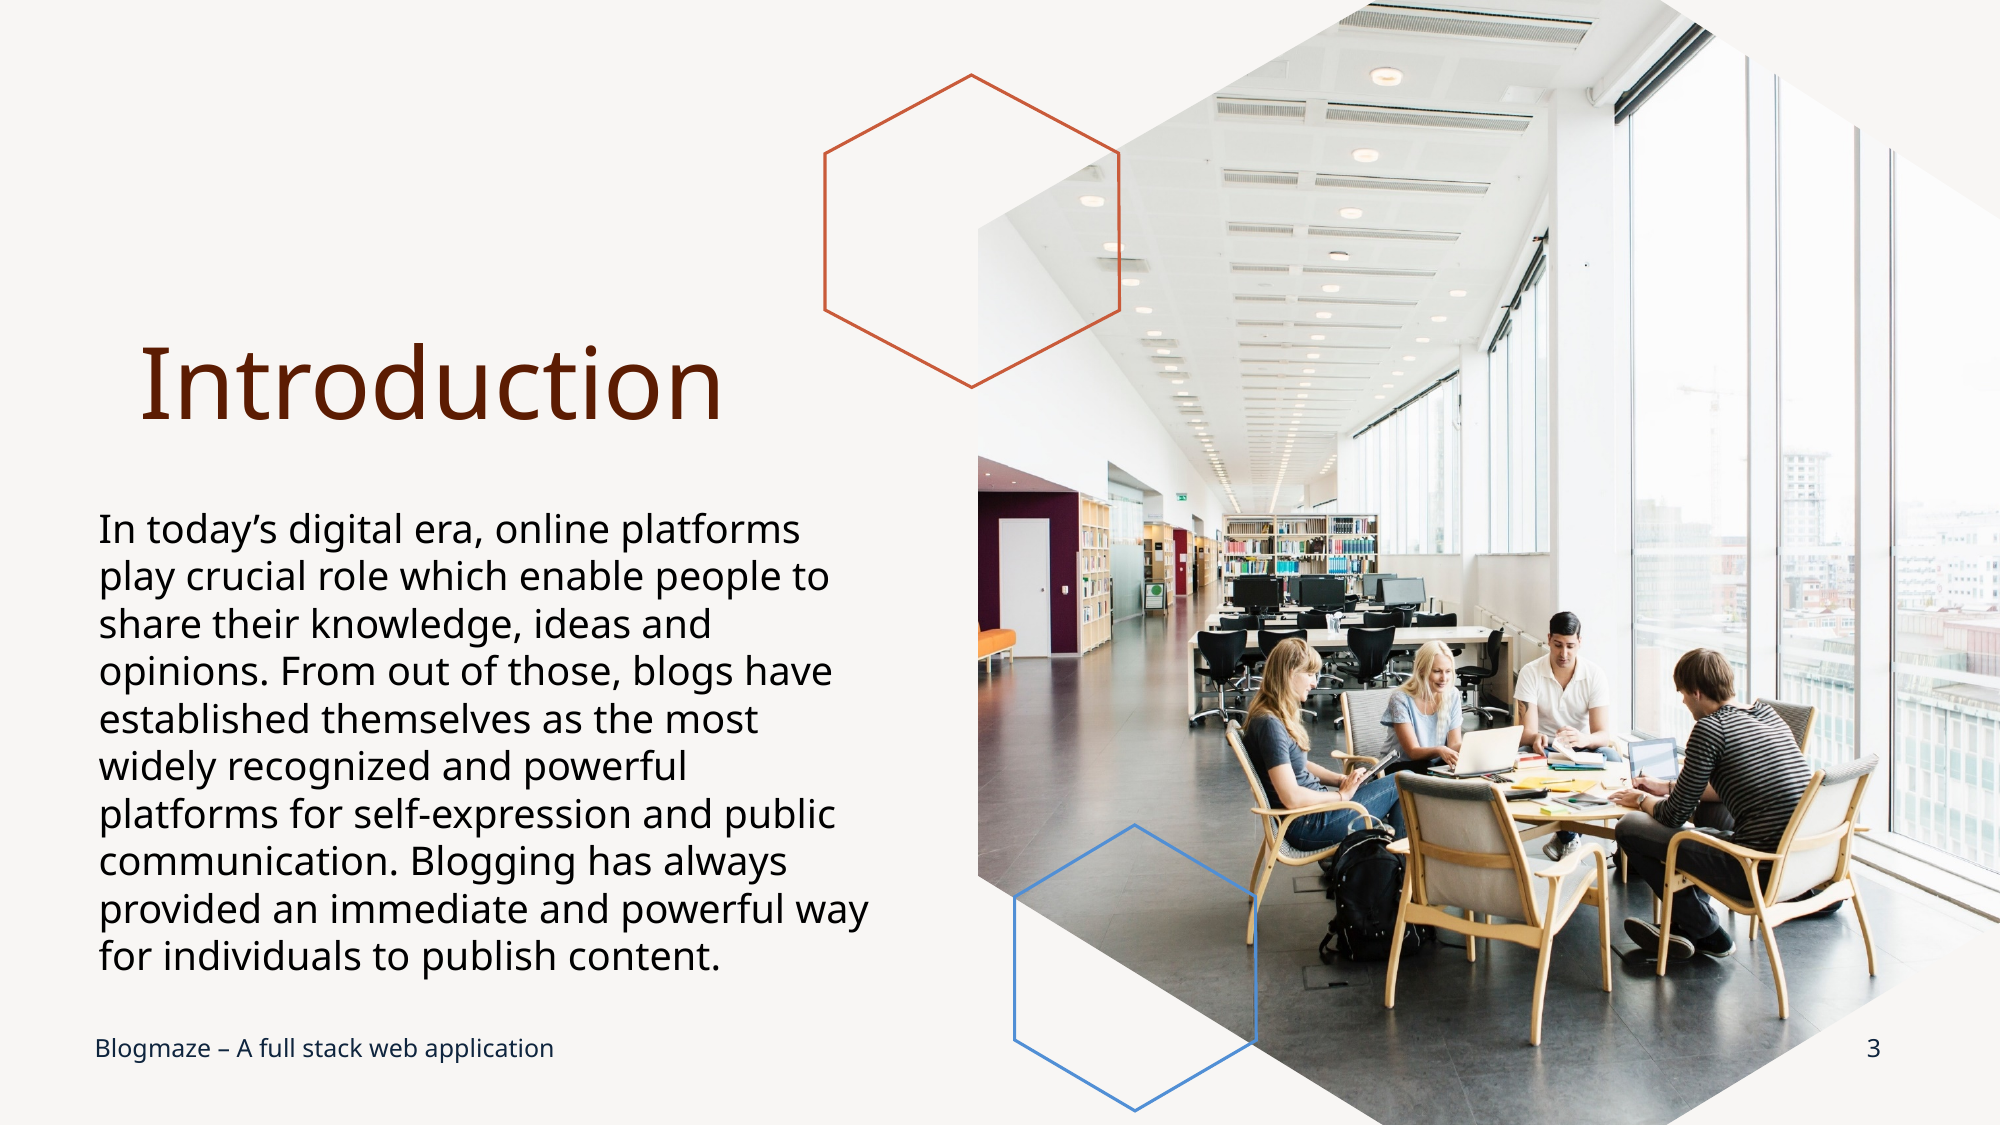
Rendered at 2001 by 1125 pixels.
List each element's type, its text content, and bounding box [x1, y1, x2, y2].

text_box [825, 75, 978, 388]
footer Blogmaze – A full stack web application [79, 1020, 755, 1080]
title Introduction [83, 278, 783, 496]
picture [978, 0, 2000, 1125]
list In today’s digital era, online platforms play crucial role which enable people to share their knowledge, ideas and opinions. From out of those, blogs have established themselves as the most widely recognized and powerful platforms for self-expression and public communication. Blogging has always provided an immediate and powerful way for individuals to publish content. [83, 496, 893, 891]
